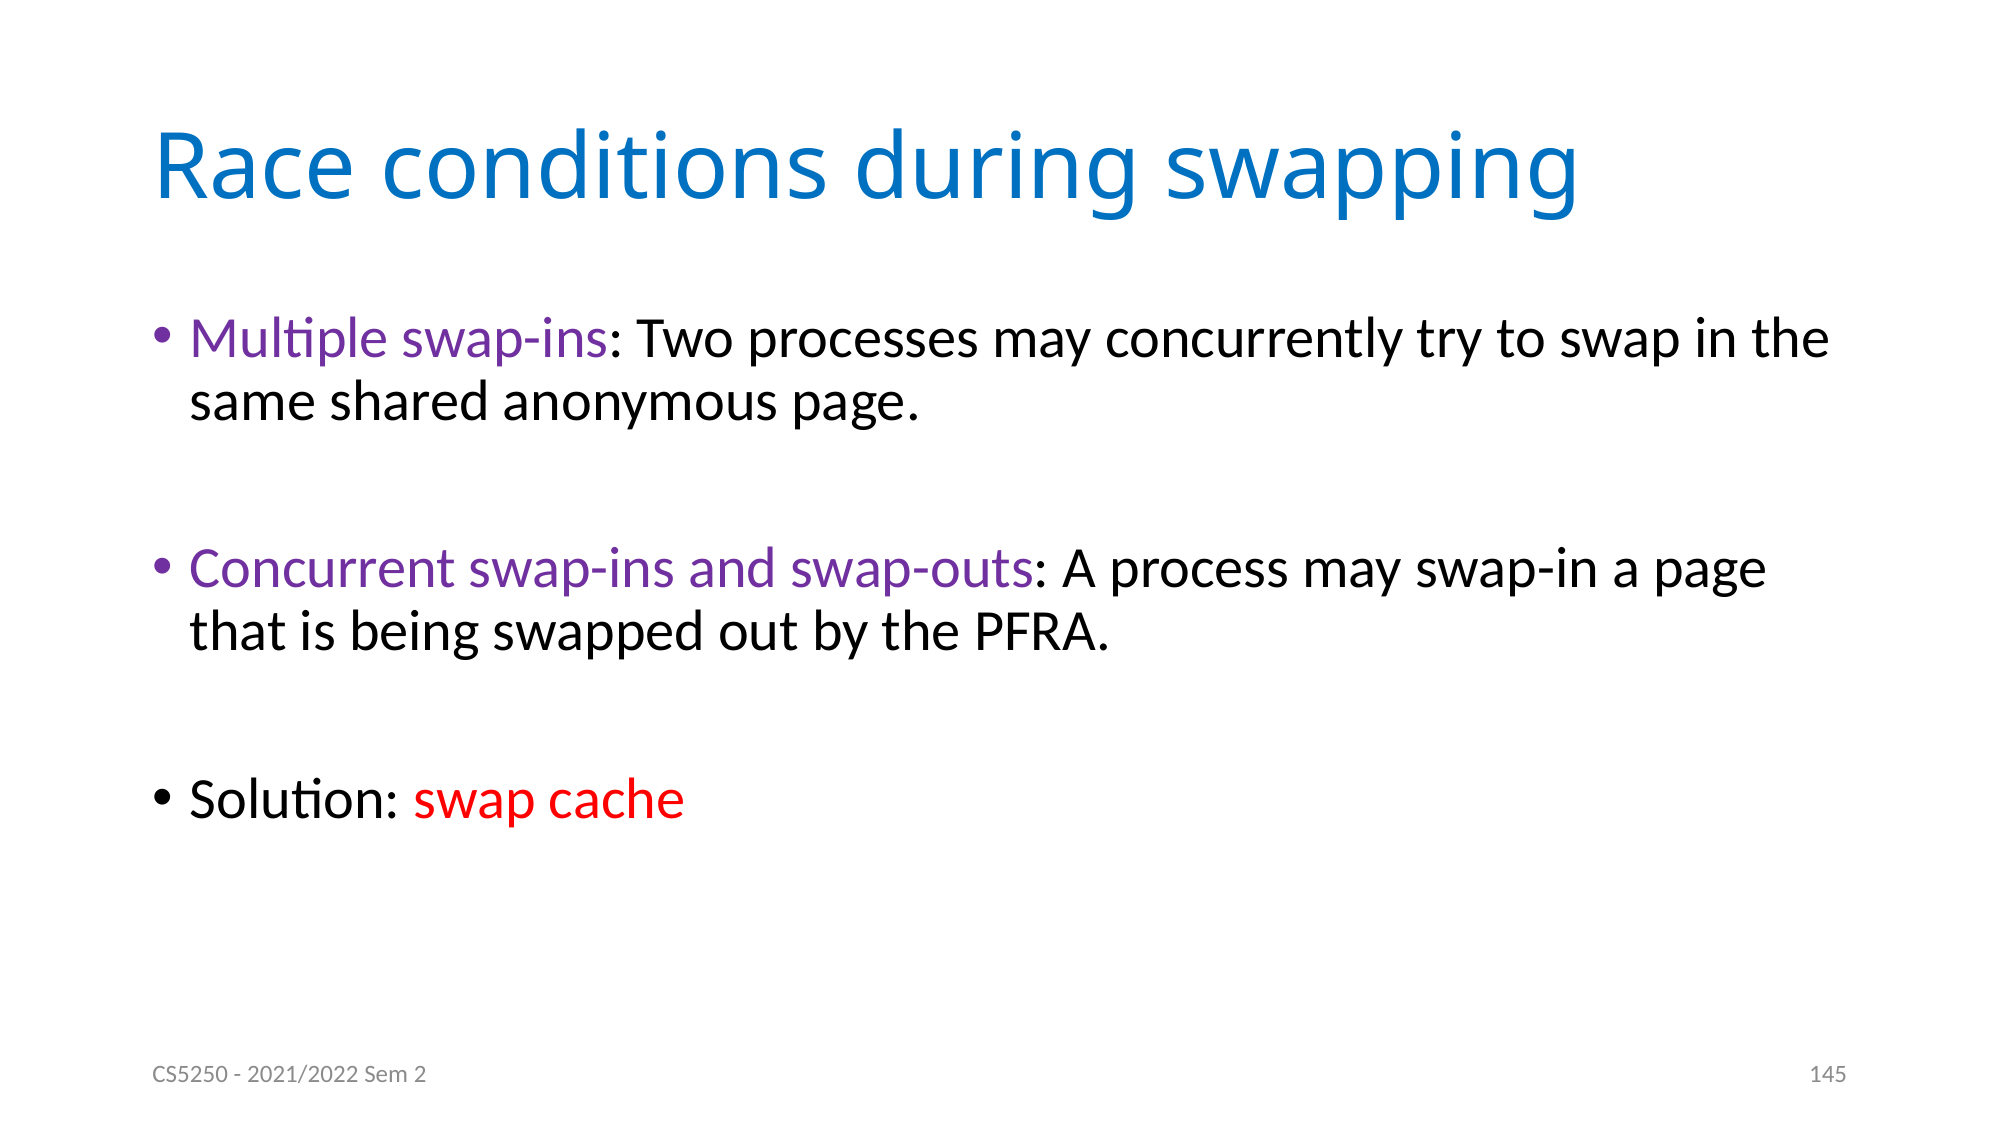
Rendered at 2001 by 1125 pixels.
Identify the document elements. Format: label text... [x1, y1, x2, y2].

slide_number CS5250 - 2021/2022 Sem 2 [137, 1042, 588, 1103]
title Race conditions during swapping [137, 59, 1863, 278]
list Multiple swap-ins: Two processes may concurrently try to swap in the same shared anonymous page. Concurrent swap-ins and swap-outs: A process may swap-in a page that is being swapped out by the PFRA. Solution: swap cache [137, 299, 1863, 1014]
slide_number 145 [1412, 1042, 1863, 1103]
